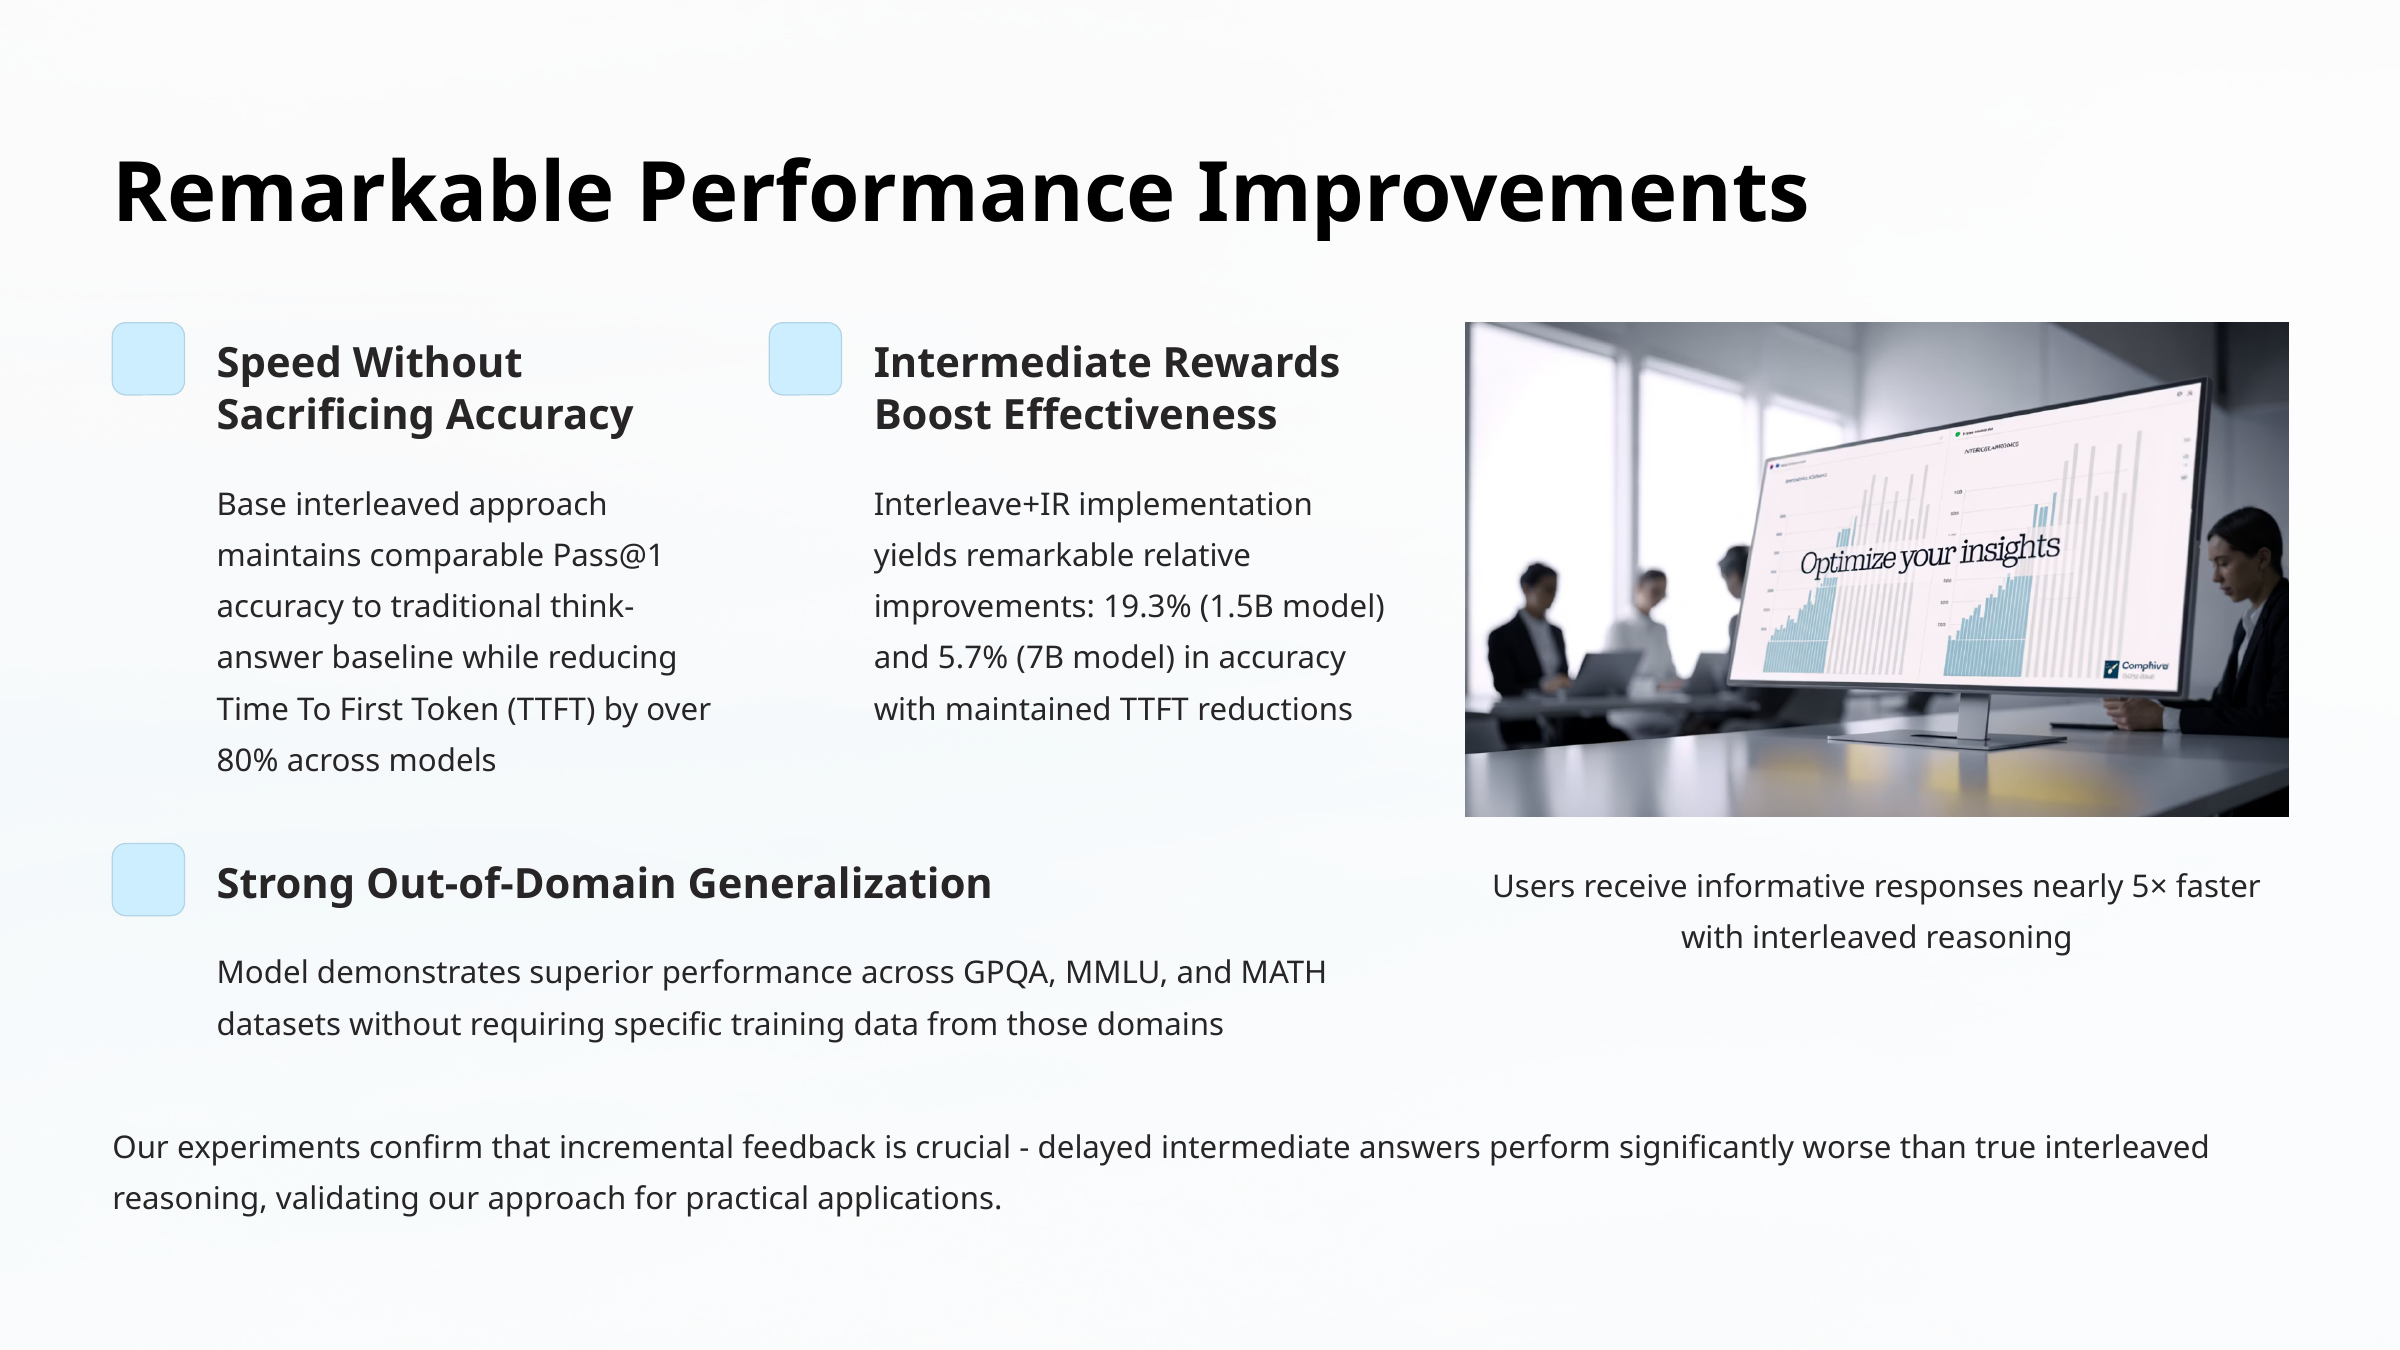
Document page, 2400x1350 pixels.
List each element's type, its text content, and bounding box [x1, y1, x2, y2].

text_box Users receive informative responses nearly 5× faster with interleaved reasoning [1465, 852, 2289, 956]
text_box Interleave+IR implementation yields remarkable relative improvements: 19.3% (1.5B model) and 5.7% (7B model) in accuracy with maintained TTFT reductions [873, 471, 1387, 780]
text_box Strong Out-of-Domain Generalization [216, 854, 943, 908]
text_box Model demonstrates superior performance across GPQA, MMLU, and MATH datasets without requiring specific training data from those domains [216, 939, 1387, 1042]
text_box Remarkable Performance Improvements [112, 132, 1680, 239]
picture [1465, 322, 2289, 817]
text_box [112, 843, 185, 916]
text_box [769, 322, 842, 395]
text_box Intermediate Rewards Boost Effectiveness [873, 333, 1387, 439]
text_box Speed Without Sacrificing Accuracy [216, 333, 730, 439]
text_box Our experiments confirm that incremental feedback is crucial - delayed intermediate answers perform significantly worse than true interleaved reasoning, validating our approach for practical applications. [112, 1114, 2288, 1217]
text_box Base interleaved approach maintains comparable Pass@1 accuracy to traditional think-answer baseline while reducing Time To First Token (TTFT) by over 80% across models [216, 471, 730, 780]
text_box [112, 322, 185, 395]
